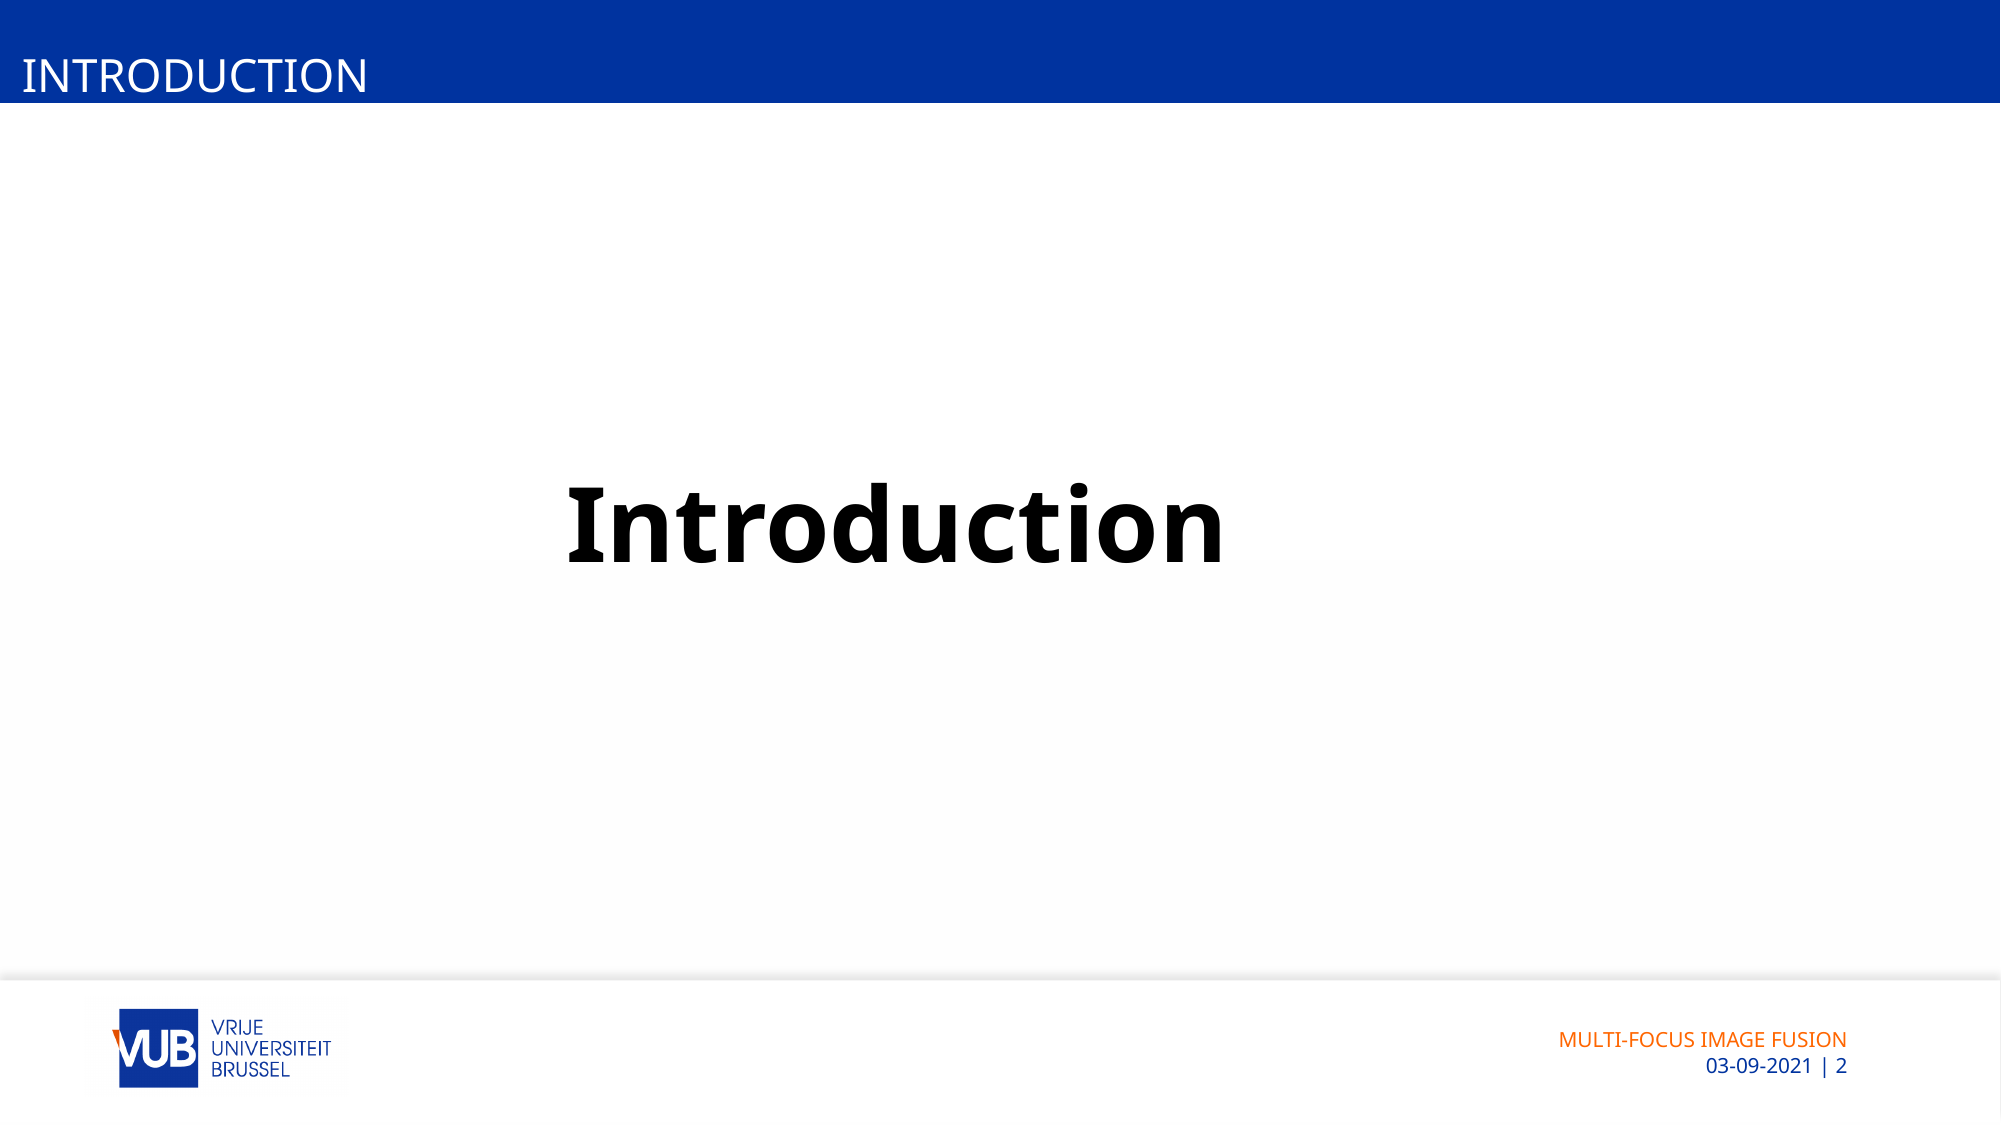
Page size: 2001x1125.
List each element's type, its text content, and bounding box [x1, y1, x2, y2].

picture [84, 996, 349, 1097]
footer MULTI-FOCUS IMAGE FUSION [1412, 1027, 1863, 1052]
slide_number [1412, 1052, 1863, 1082]
text_box Introduction [551, 459, 2000, 666]
title INTRODUCTION [0, 0, 2000, 103]
